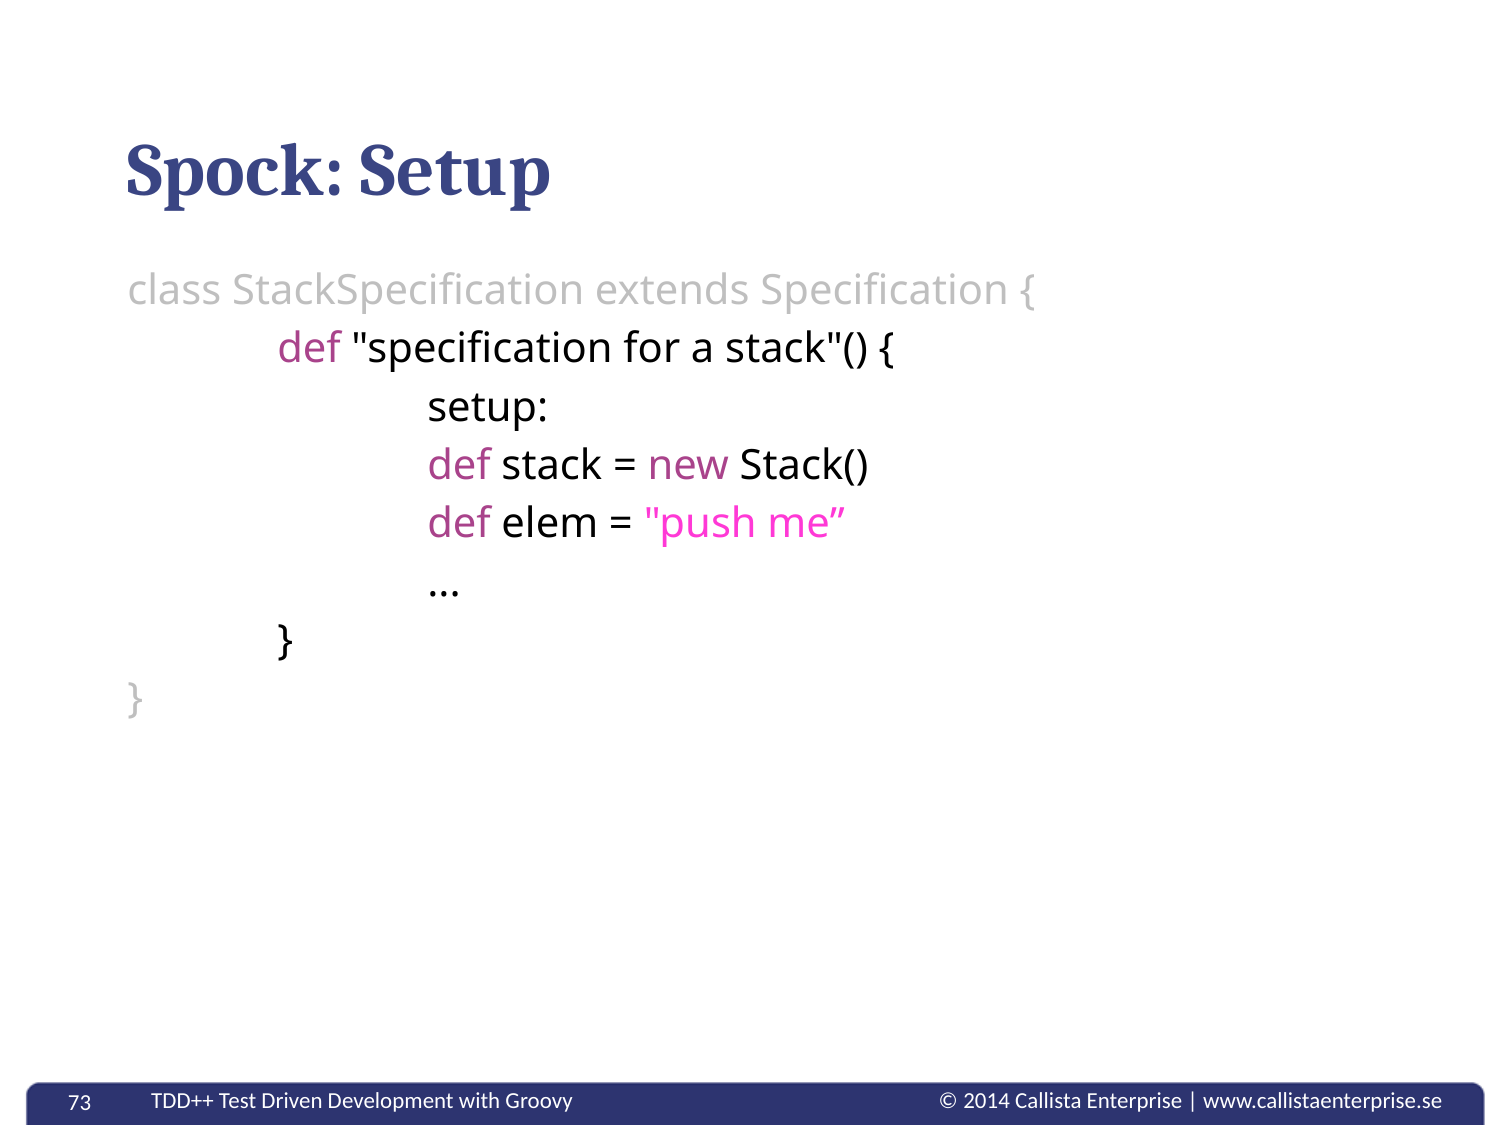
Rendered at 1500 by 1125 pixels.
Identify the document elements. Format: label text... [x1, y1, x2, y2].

picture [0, 0, 1500, 1125]
title Spock: Setup [112, 93, 1388, 219]
list class StackSpecification extends Specification { def "specification for a stack"() { setup: def stack = new Stack() def elem = "push me” ... } } [112, 255, 1412, 1024]
